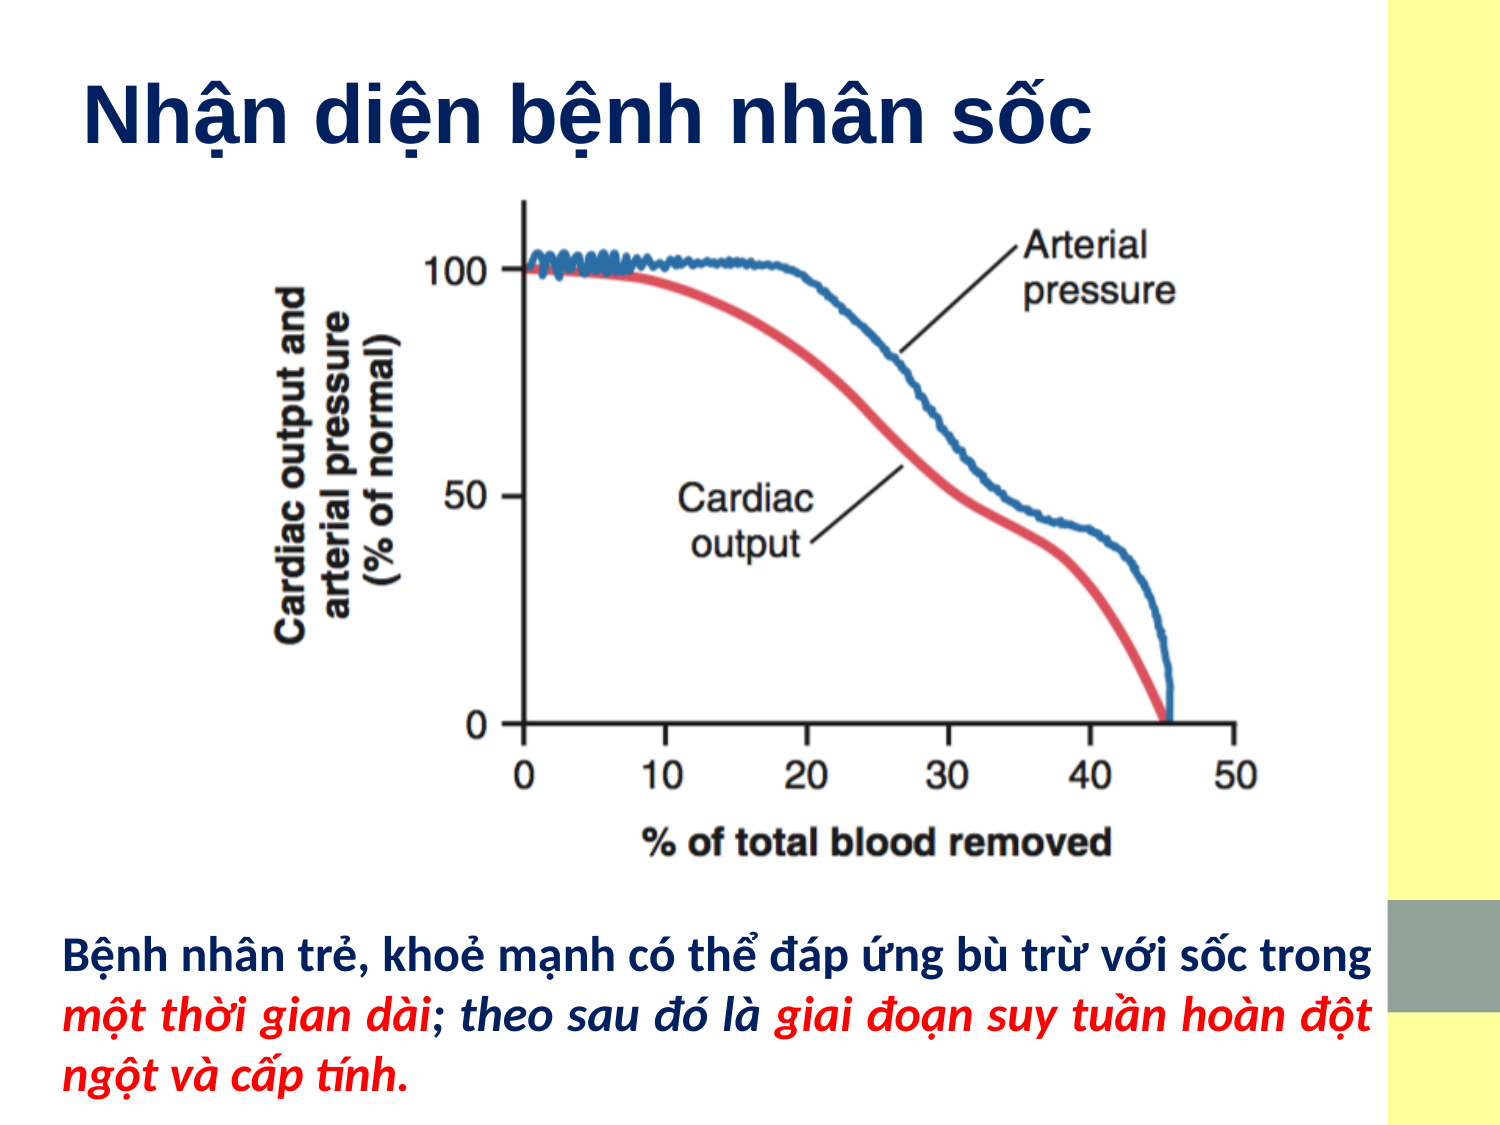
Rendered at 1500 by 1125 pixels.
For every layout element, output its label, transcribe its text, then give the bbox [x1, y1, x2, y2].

picture [210, 175, 1290, 879]
title Nhận diện bệnh nhân sốc [75, 16, 1325, 205]
text_box Bệnh nhân trẻ, khoẻ mạnh có thể đáp ứng bù trừ với sốc trong một thời gian dài; theo sau đó là giai đoạn suy tuần hoàn đột ngột và cấp tính. [54, 913, 1380, 1110]
